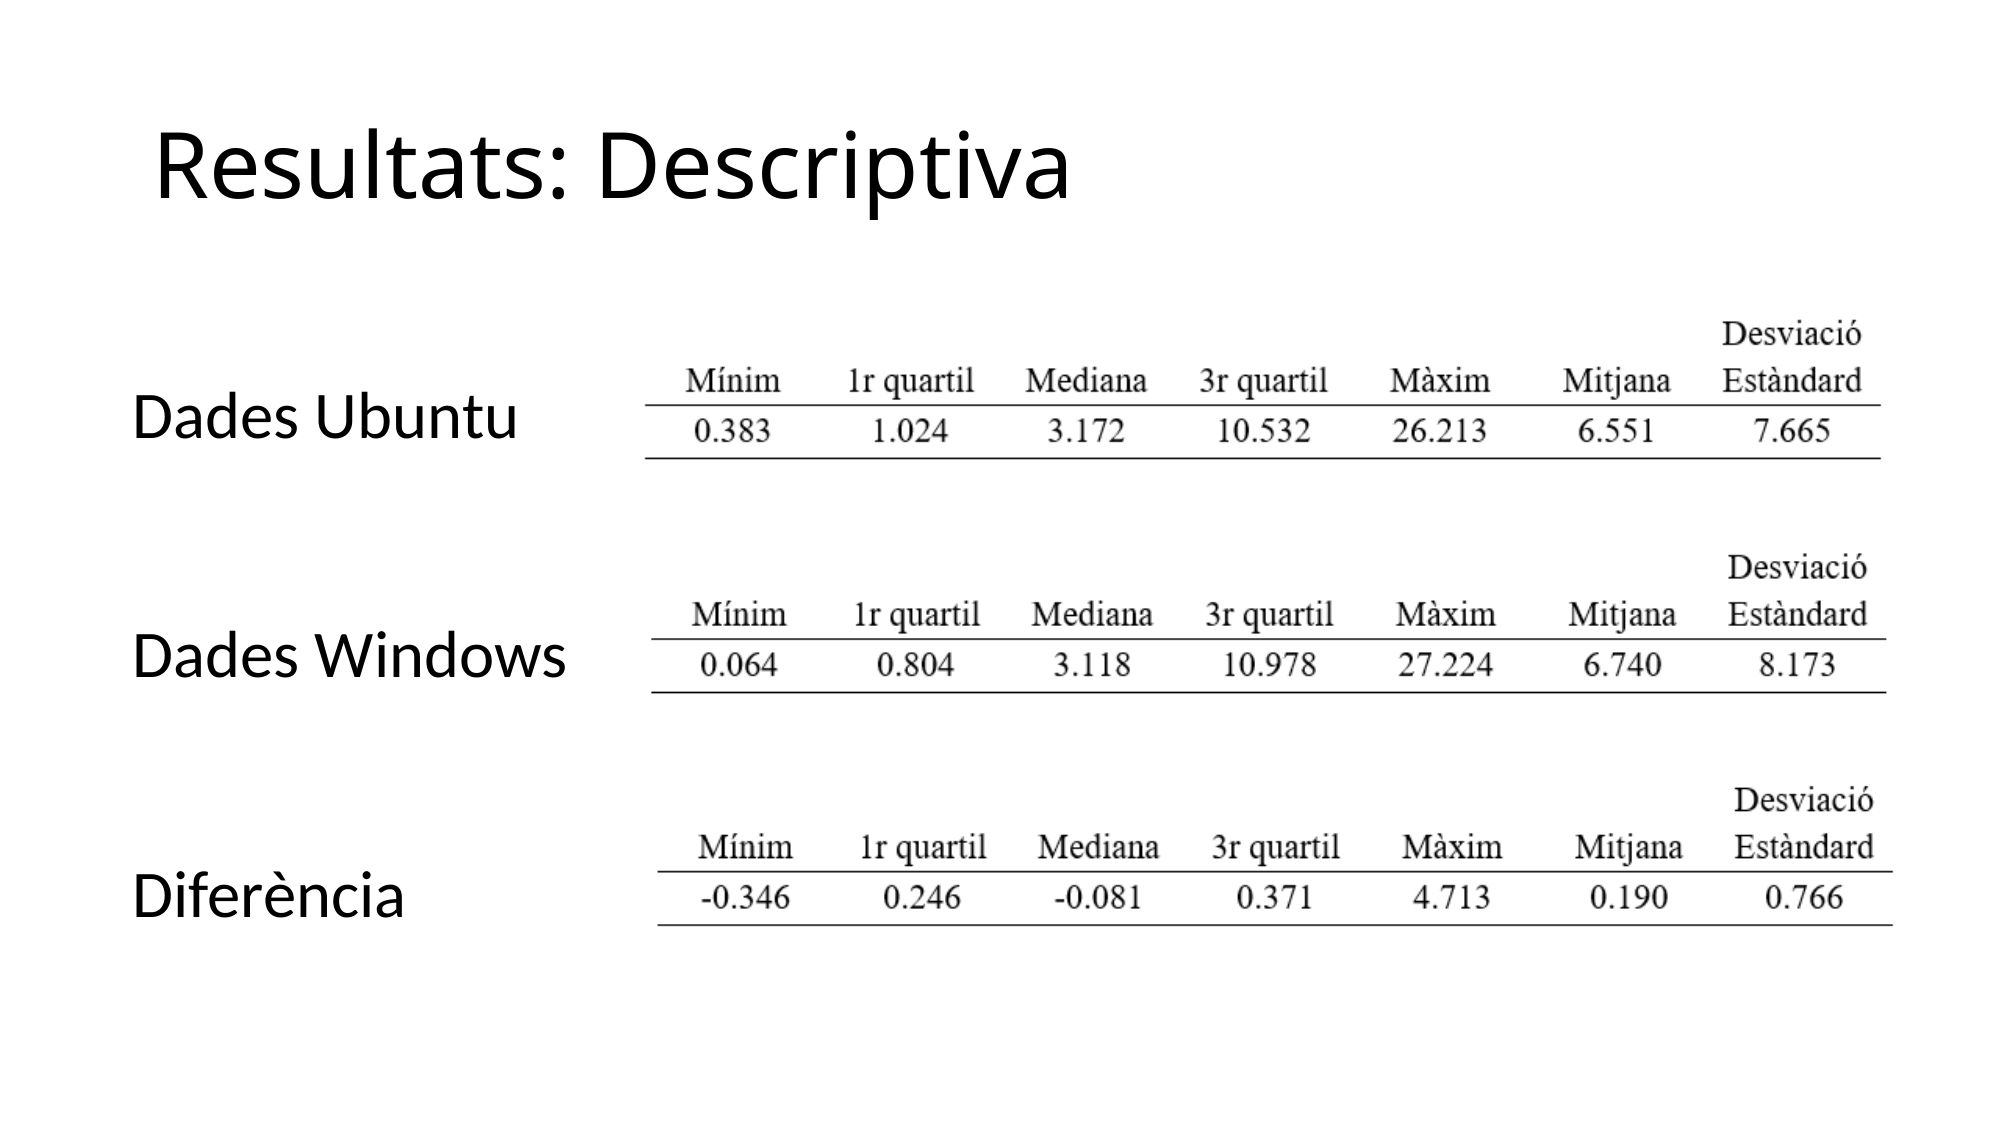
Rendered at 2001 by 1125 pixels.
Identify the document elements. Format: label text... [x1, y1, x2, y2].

picture [625, 754, 1926, 956]
title Resultats: Descriptiva [137, 59, 1863, 278]
picture [625, 292, 1914, 498]
picture [625, 527, 1922, 725]
text_box Dades Ubuntu Dades Windows Diferència [117, 364, 589, 939]
